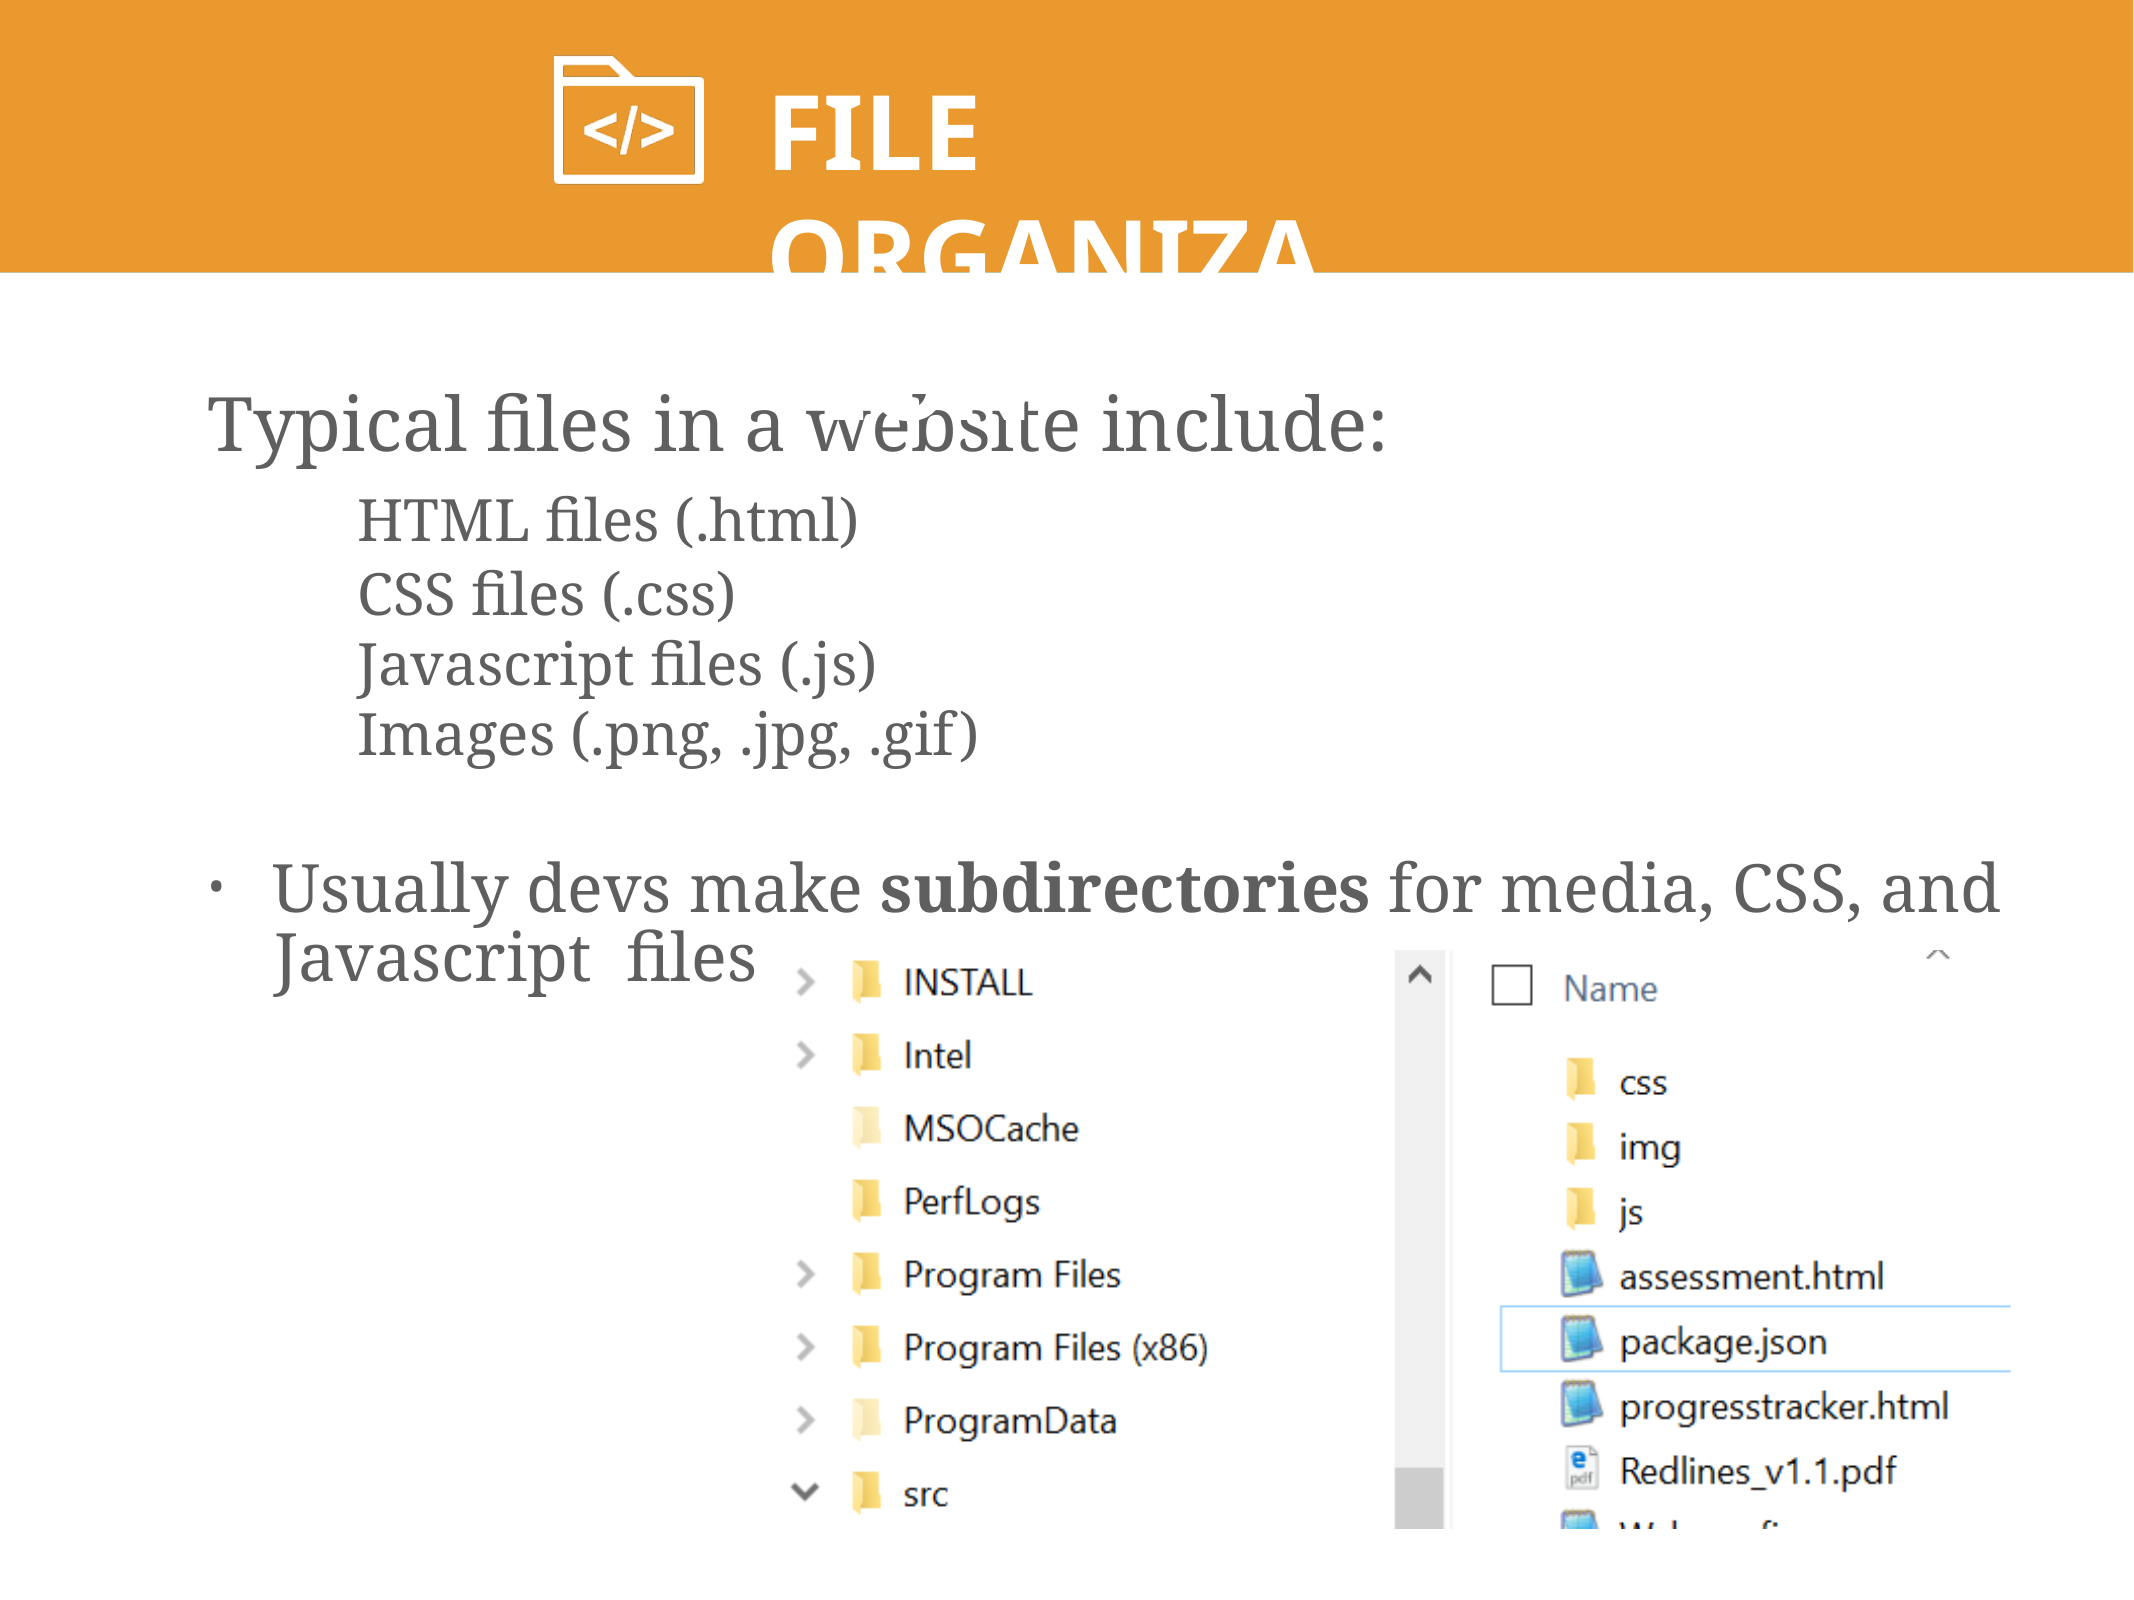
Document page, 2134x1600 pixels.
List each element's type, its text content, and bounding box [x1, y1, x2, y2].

text_box [0, 0, 2134, 273]
text_box Typical files in a website include: HTML files (.html) CSS files (.css) Javascript files (.js) Images (.png, .jpg, .gif) Usually devs make subdirectories for media, CSS, and Javascript files [205, 376, 2134, 1339]
picture [553, 45, 704, 195]
picture [764, 949, 2011, 1529]
title FILE ORGANIZATION [764, 66, 1368, 442]
